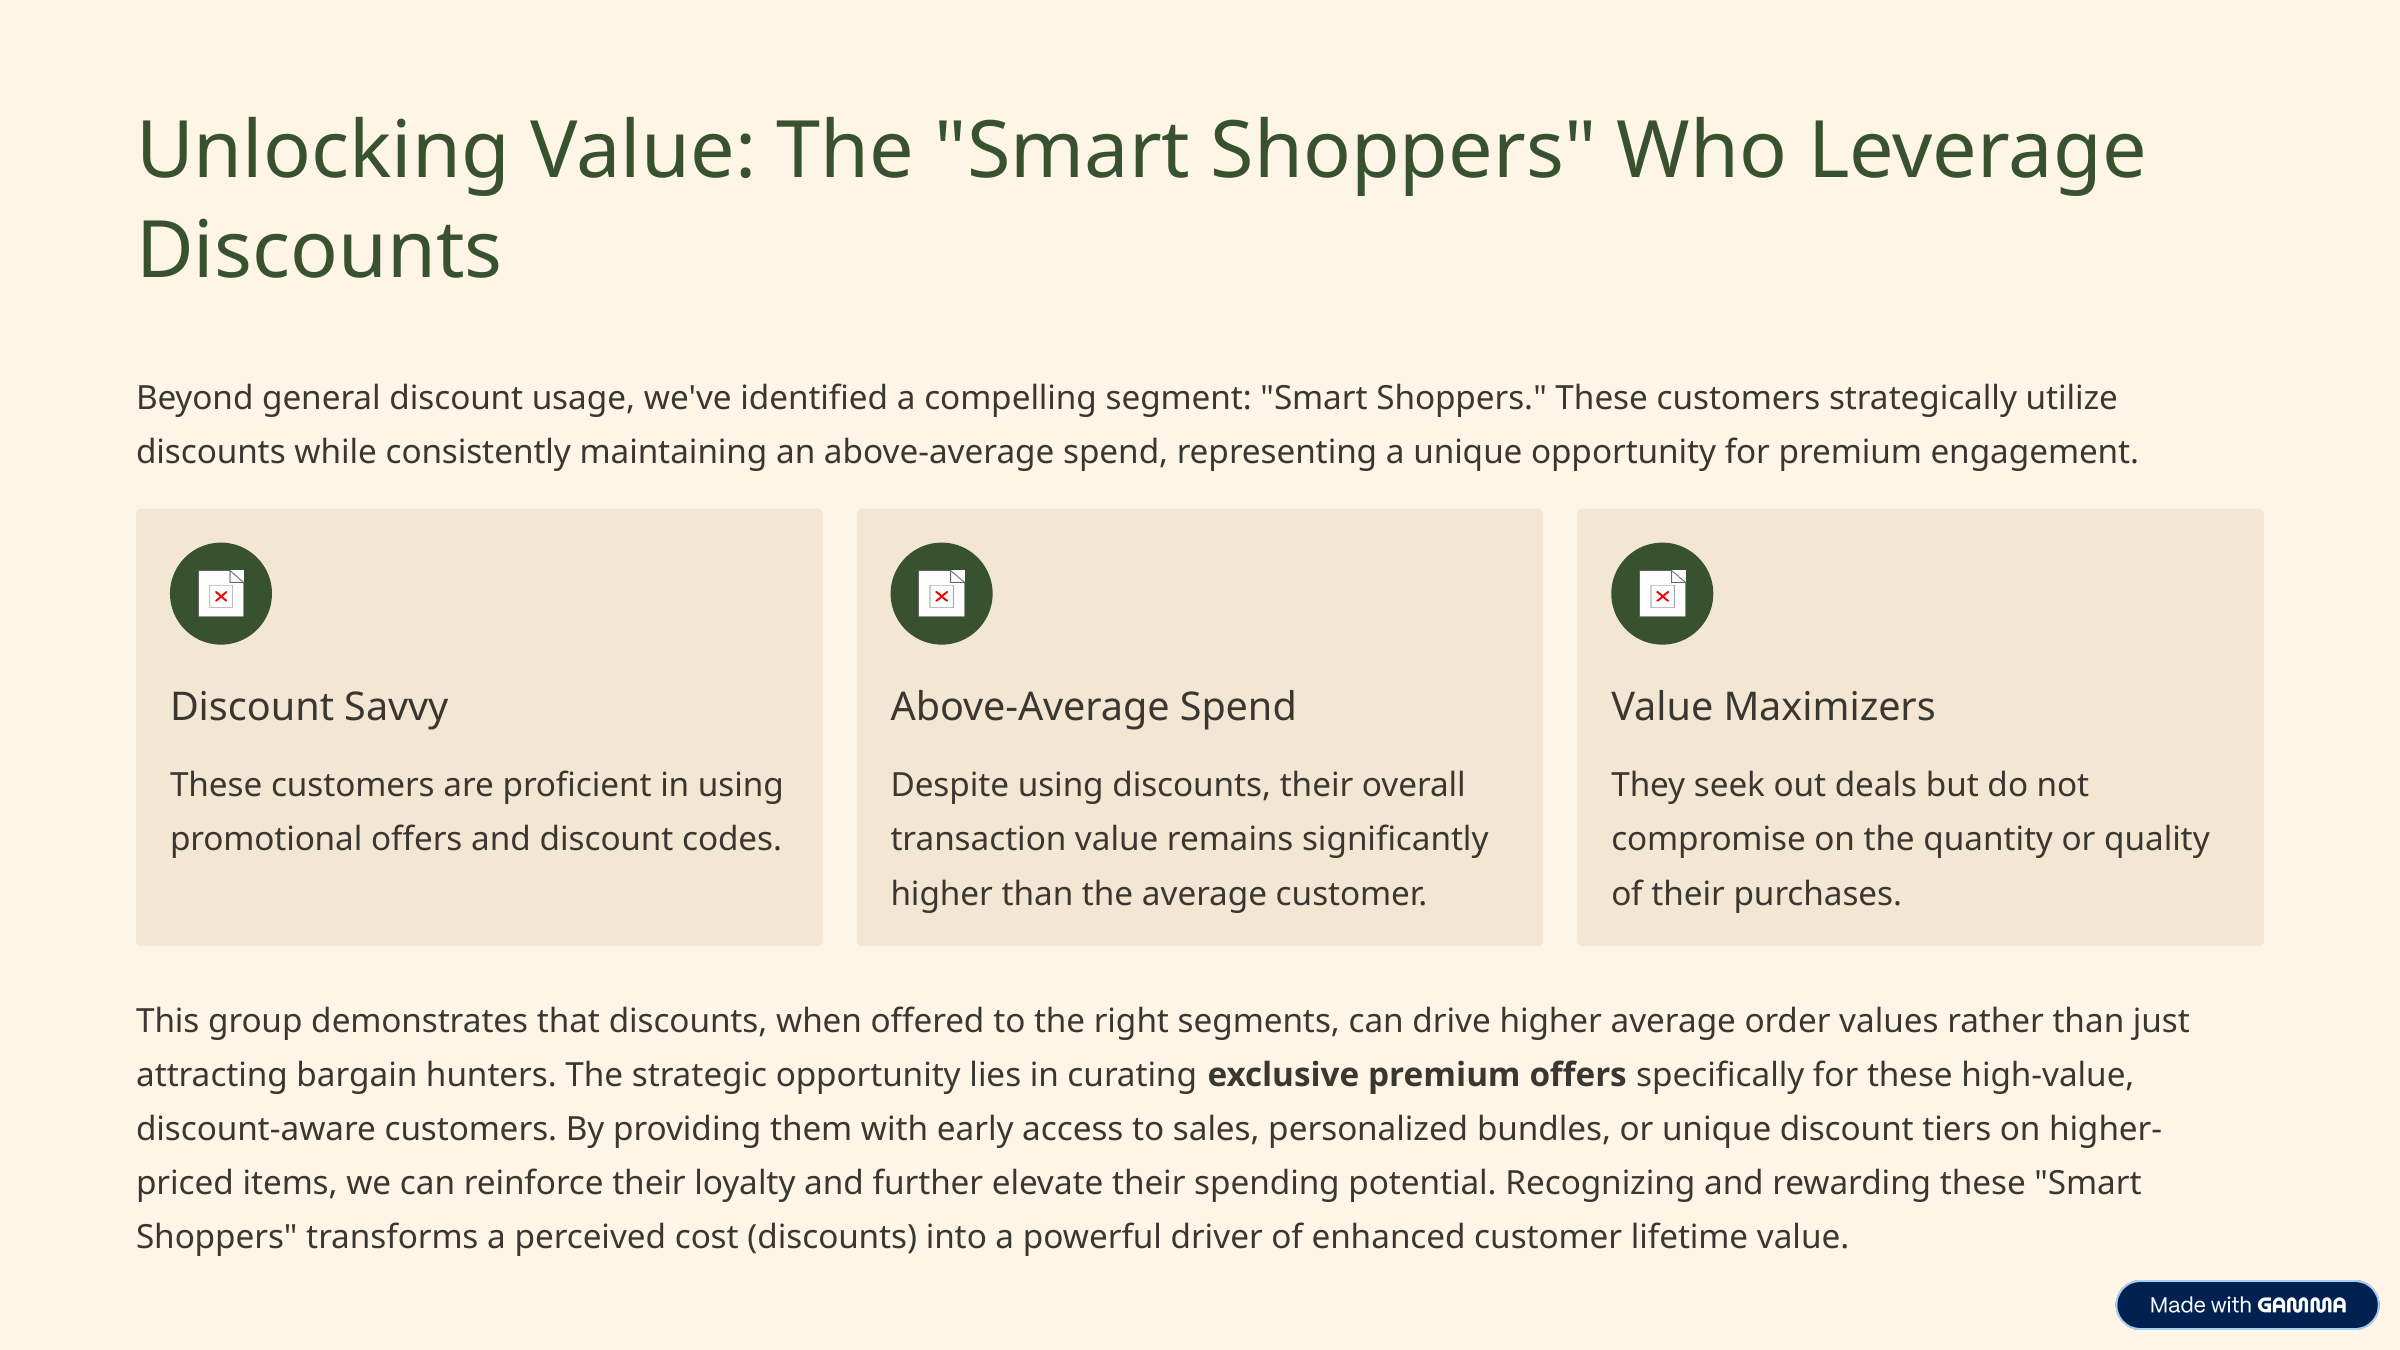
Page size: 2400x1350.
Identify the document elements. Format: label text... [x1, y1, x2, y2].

text_box [1577, 508, 2264, 947]
text_box They seek out deals but do not compromise on the quantity or quality of their purchases. [1611, 749, 2230, 913]
picture [1639, 570, 1686, 617]
text_box Unlocking Value: The "Smart Shoppers" Who Leverage Discounts [136, 93, 2264, 294]
text_box These customers are proficient in using promotional offers and discount codes. [169, 749, 789, 858]
text_box [169, 542, 273, 645]
text_box [890, 542, 993, 645]
text_box Despite using discounts, their overall transaction value remains significantly higher than the average customer. [890, 749, 1510, 913]
text_box Above-Average Spend [890, 678, 1297, 729]
text_box Discount Savvy [169, 678, 571, 729]
picture [197, 570, 244, 617]
text_box [856, 508, 1544, 947]
text_box Value Maximizers [1611, 678, 2012, 729]
text_box [136, 508, 823, 947]
picture [2106, 1271, 2389, 1339]
text_box Beyond general discount usage, we've identified a compelling segment: "Smart Shoppers." These customers strategically utilize discounts while consistently maintaining an above-average spend, representing a unique opportunity for premium engagement. [136, 361, 2264, 471]
text_box This group demonstrates that discounts, when offered to the right segments, can drive higher average order values rather than just attracting bargain hunters. The strategic opportunity lies in curating exclusive premium offers specifically for these high-value, discount-aware customers. By providing them with early access to sales, personalized bundles, or unique discount tiers on higher-priced items, we can reinforce their loyalty and further elevate their spending potential. Recognizing and rewarding these "Smart Shoppers" transforms a perceived cost (discounts) into a powerful driver of enhanced customer lifetime value. [136, 984, 2264, 1257]
picture [918, 570, 965, 617]
text_box [1611, 542, 1714, 645]
